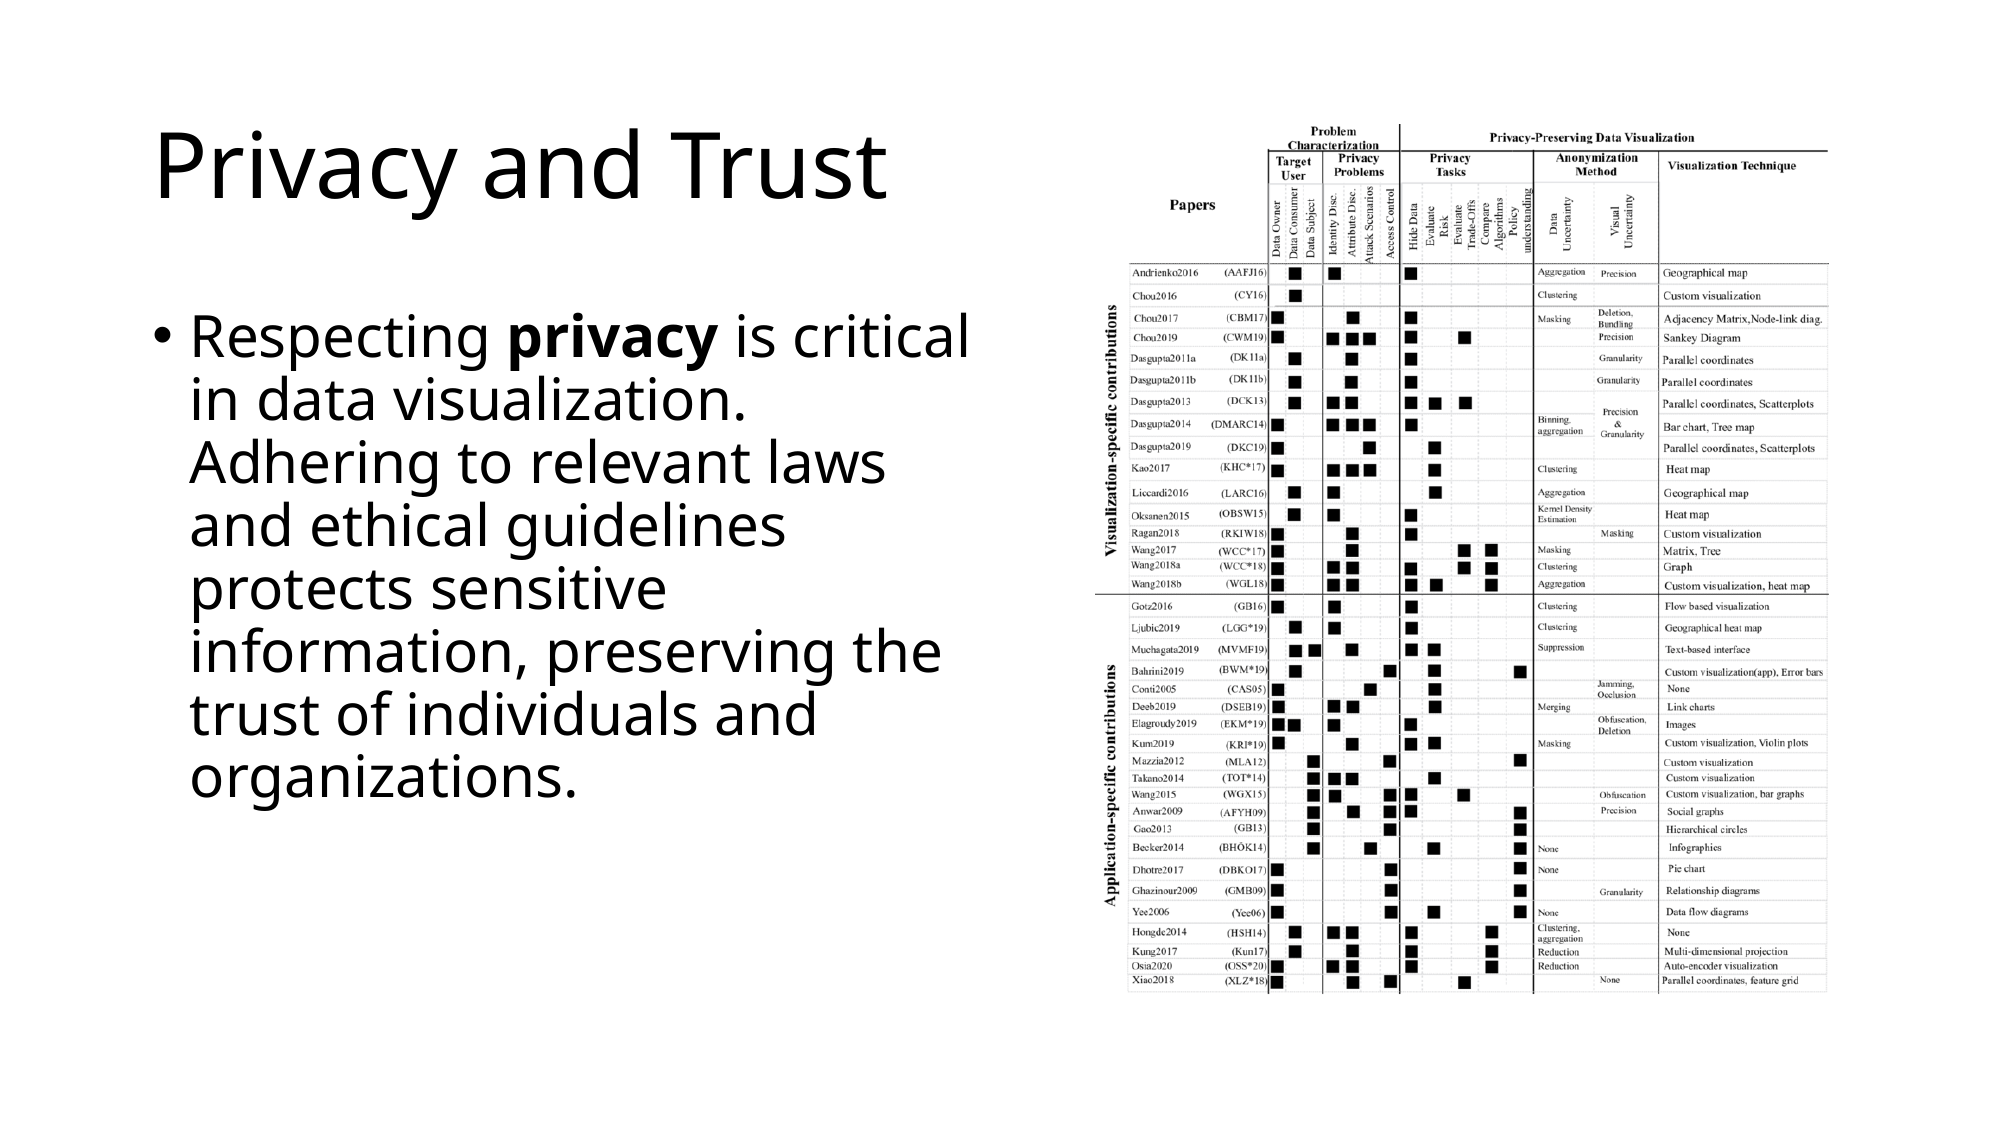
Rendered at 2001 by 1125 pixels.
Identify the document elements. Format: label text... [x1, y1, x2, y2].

title Privacy and Trust [137, 59, 1863, 278]
picture [1094, 124, 1829, 1001]
list Respecting privacy is critical in data visualization. Adhering to relevant laws and ethical guidelines protects sensitive information, preserving the trust of individuals and organizations. [137, 299, 1019, 1014]
